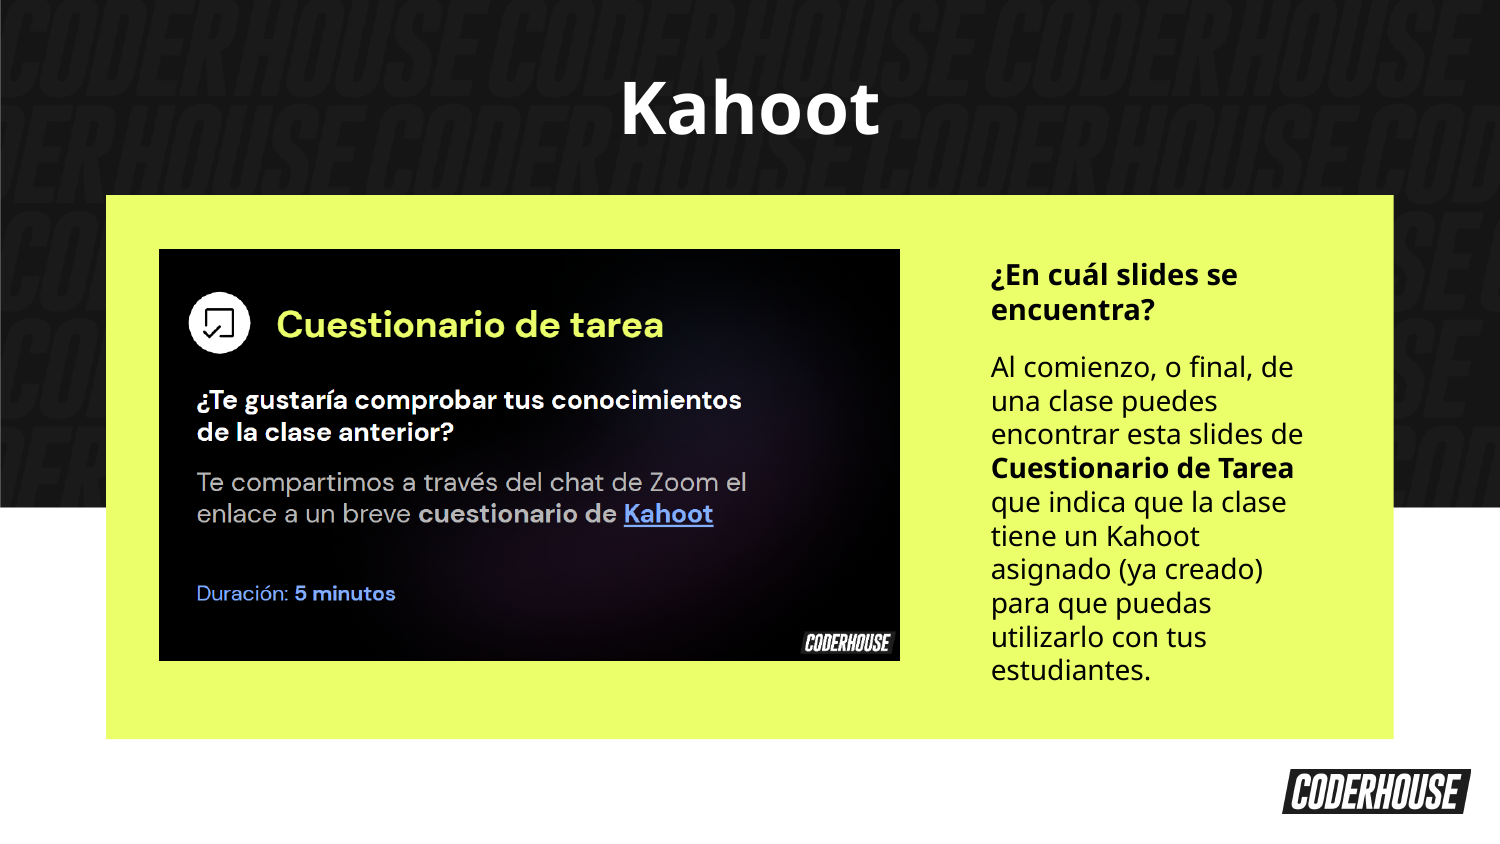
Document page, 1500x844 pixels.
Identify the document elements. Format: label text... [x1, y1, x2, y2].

text_box [106, 195, 1394, 740]
text_box ¿En cuál slides se encuentra? [975, 241, 1332, 342]
text_box Al comienzo, o final, de una clase puedes encontrar esta slides de Cuestionario de Tarea que indica que la clase tiene un Kahoot asignado (ya creado) para que puedas utilizarlo con tus estudiantes. [975, 342, 1332, 702]
text_box Kahoot [239, 56, 1261, 166]
picture [0, 0, 1500, 844]
